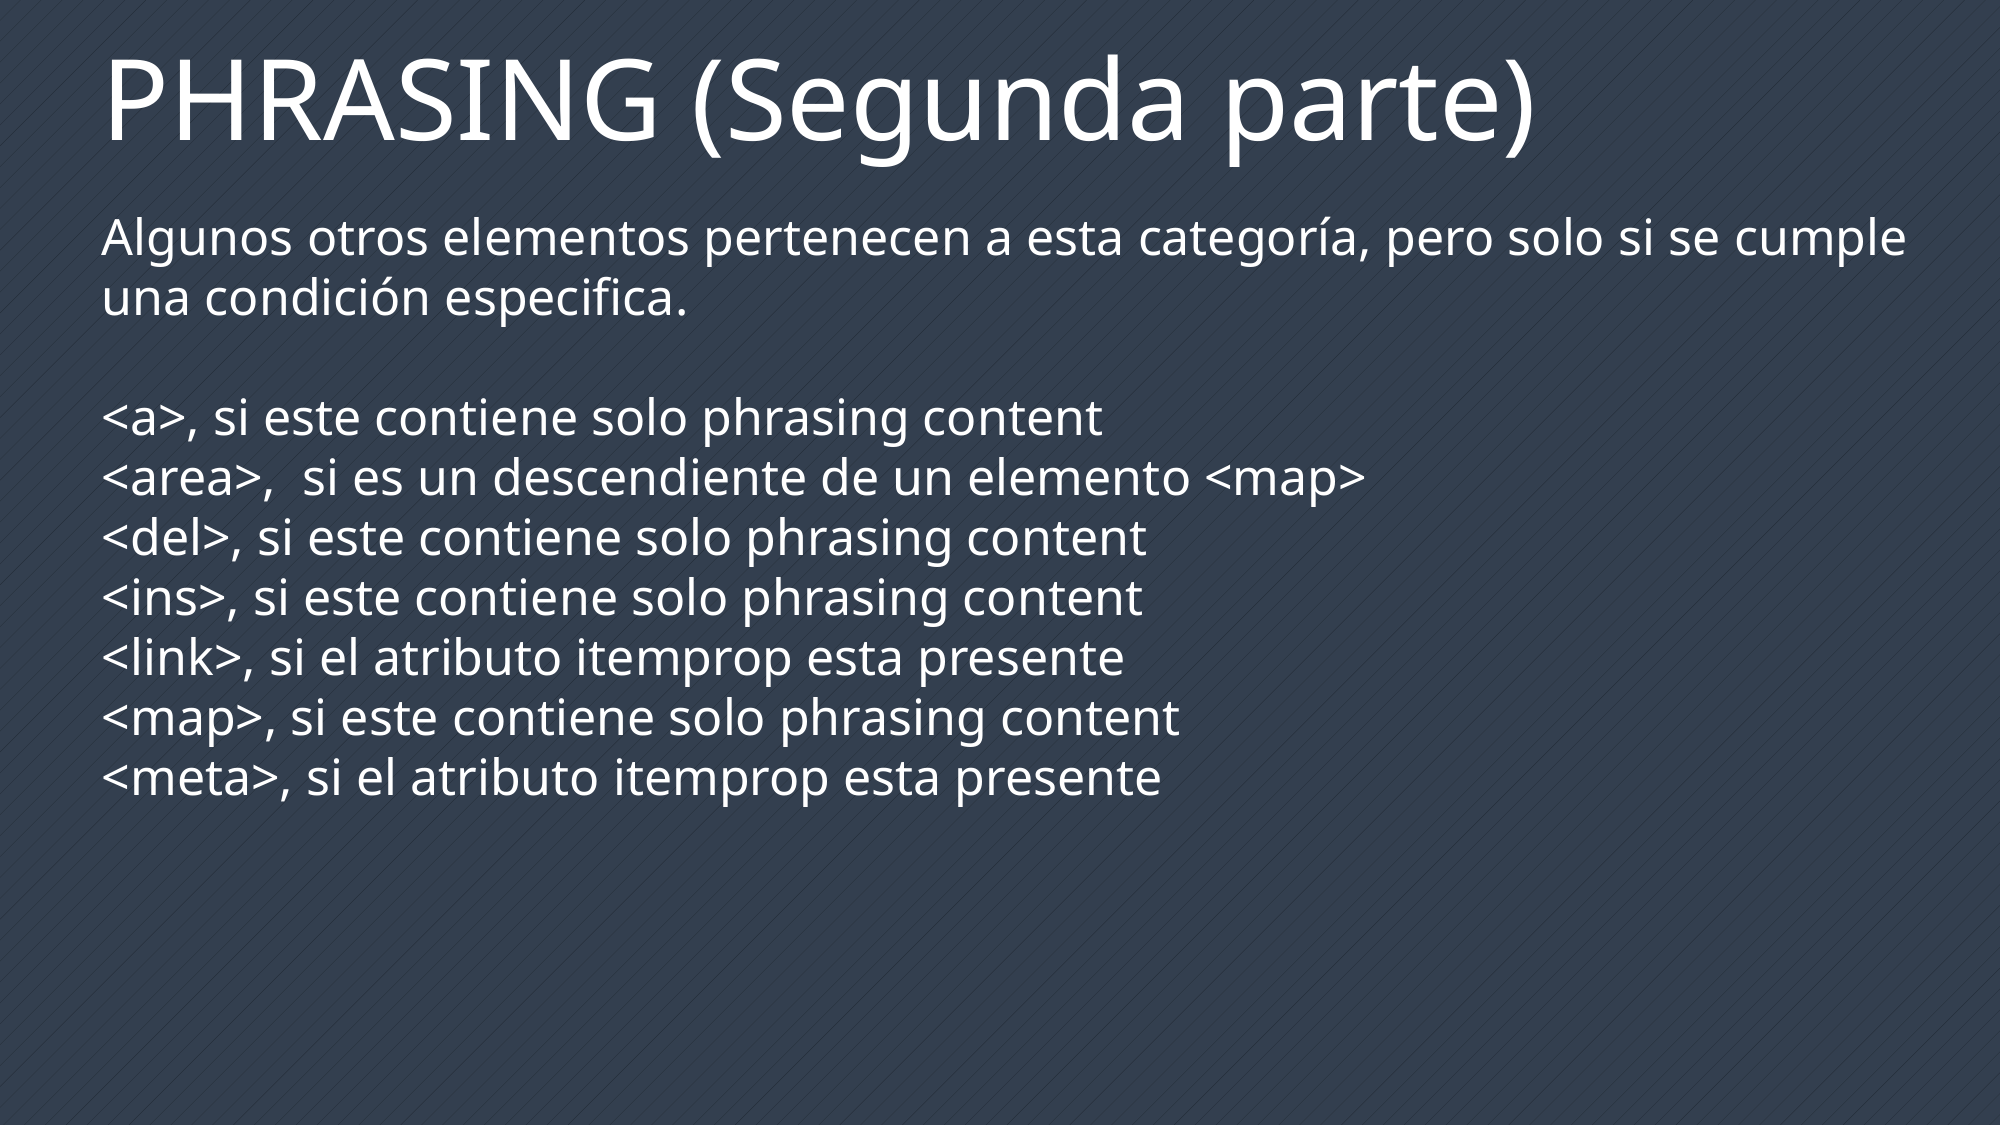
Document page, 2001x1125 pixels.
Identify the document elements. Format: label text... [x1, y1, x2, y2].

text_box PHRASING (Segunda parte) [87, 20, 1896, 171]
text_box Algunos otros elementos pertenecen a esta categoría, pero solo si se cumple una condición especifica. <a>, si este contiene solo phrasing content <area>, si es un descendiente de un elemento <map> <del>, si este contiene solo phrasing content <ins>, si este contiene solo phrasing content <link>, si el atributo itemprop esta presente <map>, si este contiene solo phrasing content <meta>, si el atributo itemprop esta presente [87, 198, 1924, 813]
